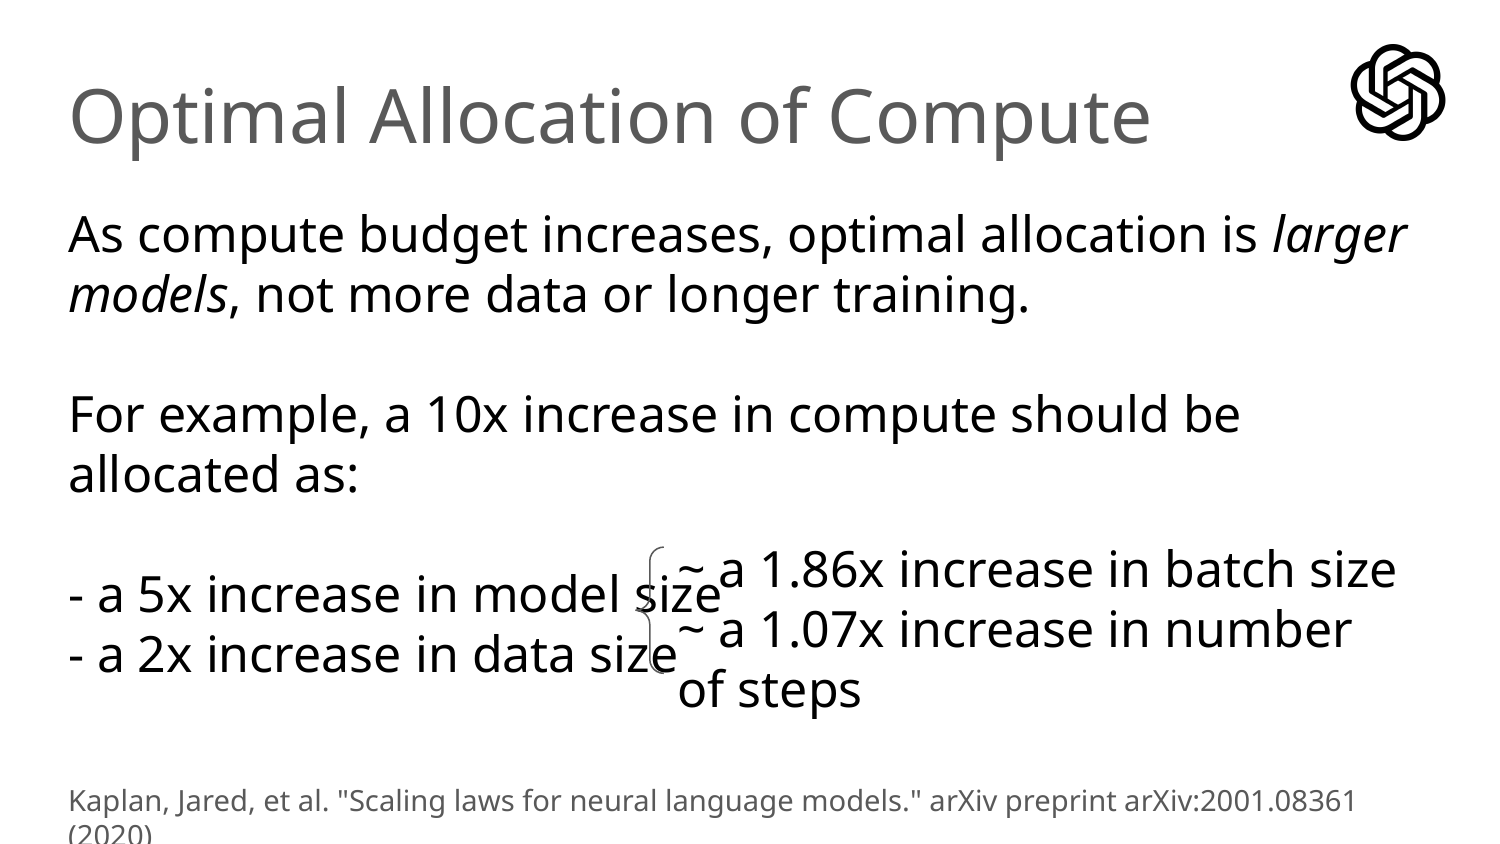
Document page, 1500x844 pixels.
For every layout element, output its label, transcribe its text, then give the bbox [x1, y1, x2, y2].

picture [1349, 44, 1447, 142]
text_box [635, 547, 662, 674]
text_box Optimal Allocation of Compute [53, 53, 1438, 182]
text_box Kaplan, Jared, et al. "Scaling laws for neural language models." arXiv preprint arXiv:2001.08361 (2020) [53, 767, 1438, 841]
text_box ~ a 1.86x increase in batch size ~ a 1.07x increase in number of steps [662, 522, 1427, 711]
text_box As compute budget increases, optimal allocation is larger models, not more data or longer training. For example, a 10x increase in compute should be allocated as: - a 5x increase in model size - a 2x increase in data size [53, 186, 1438, 706]
